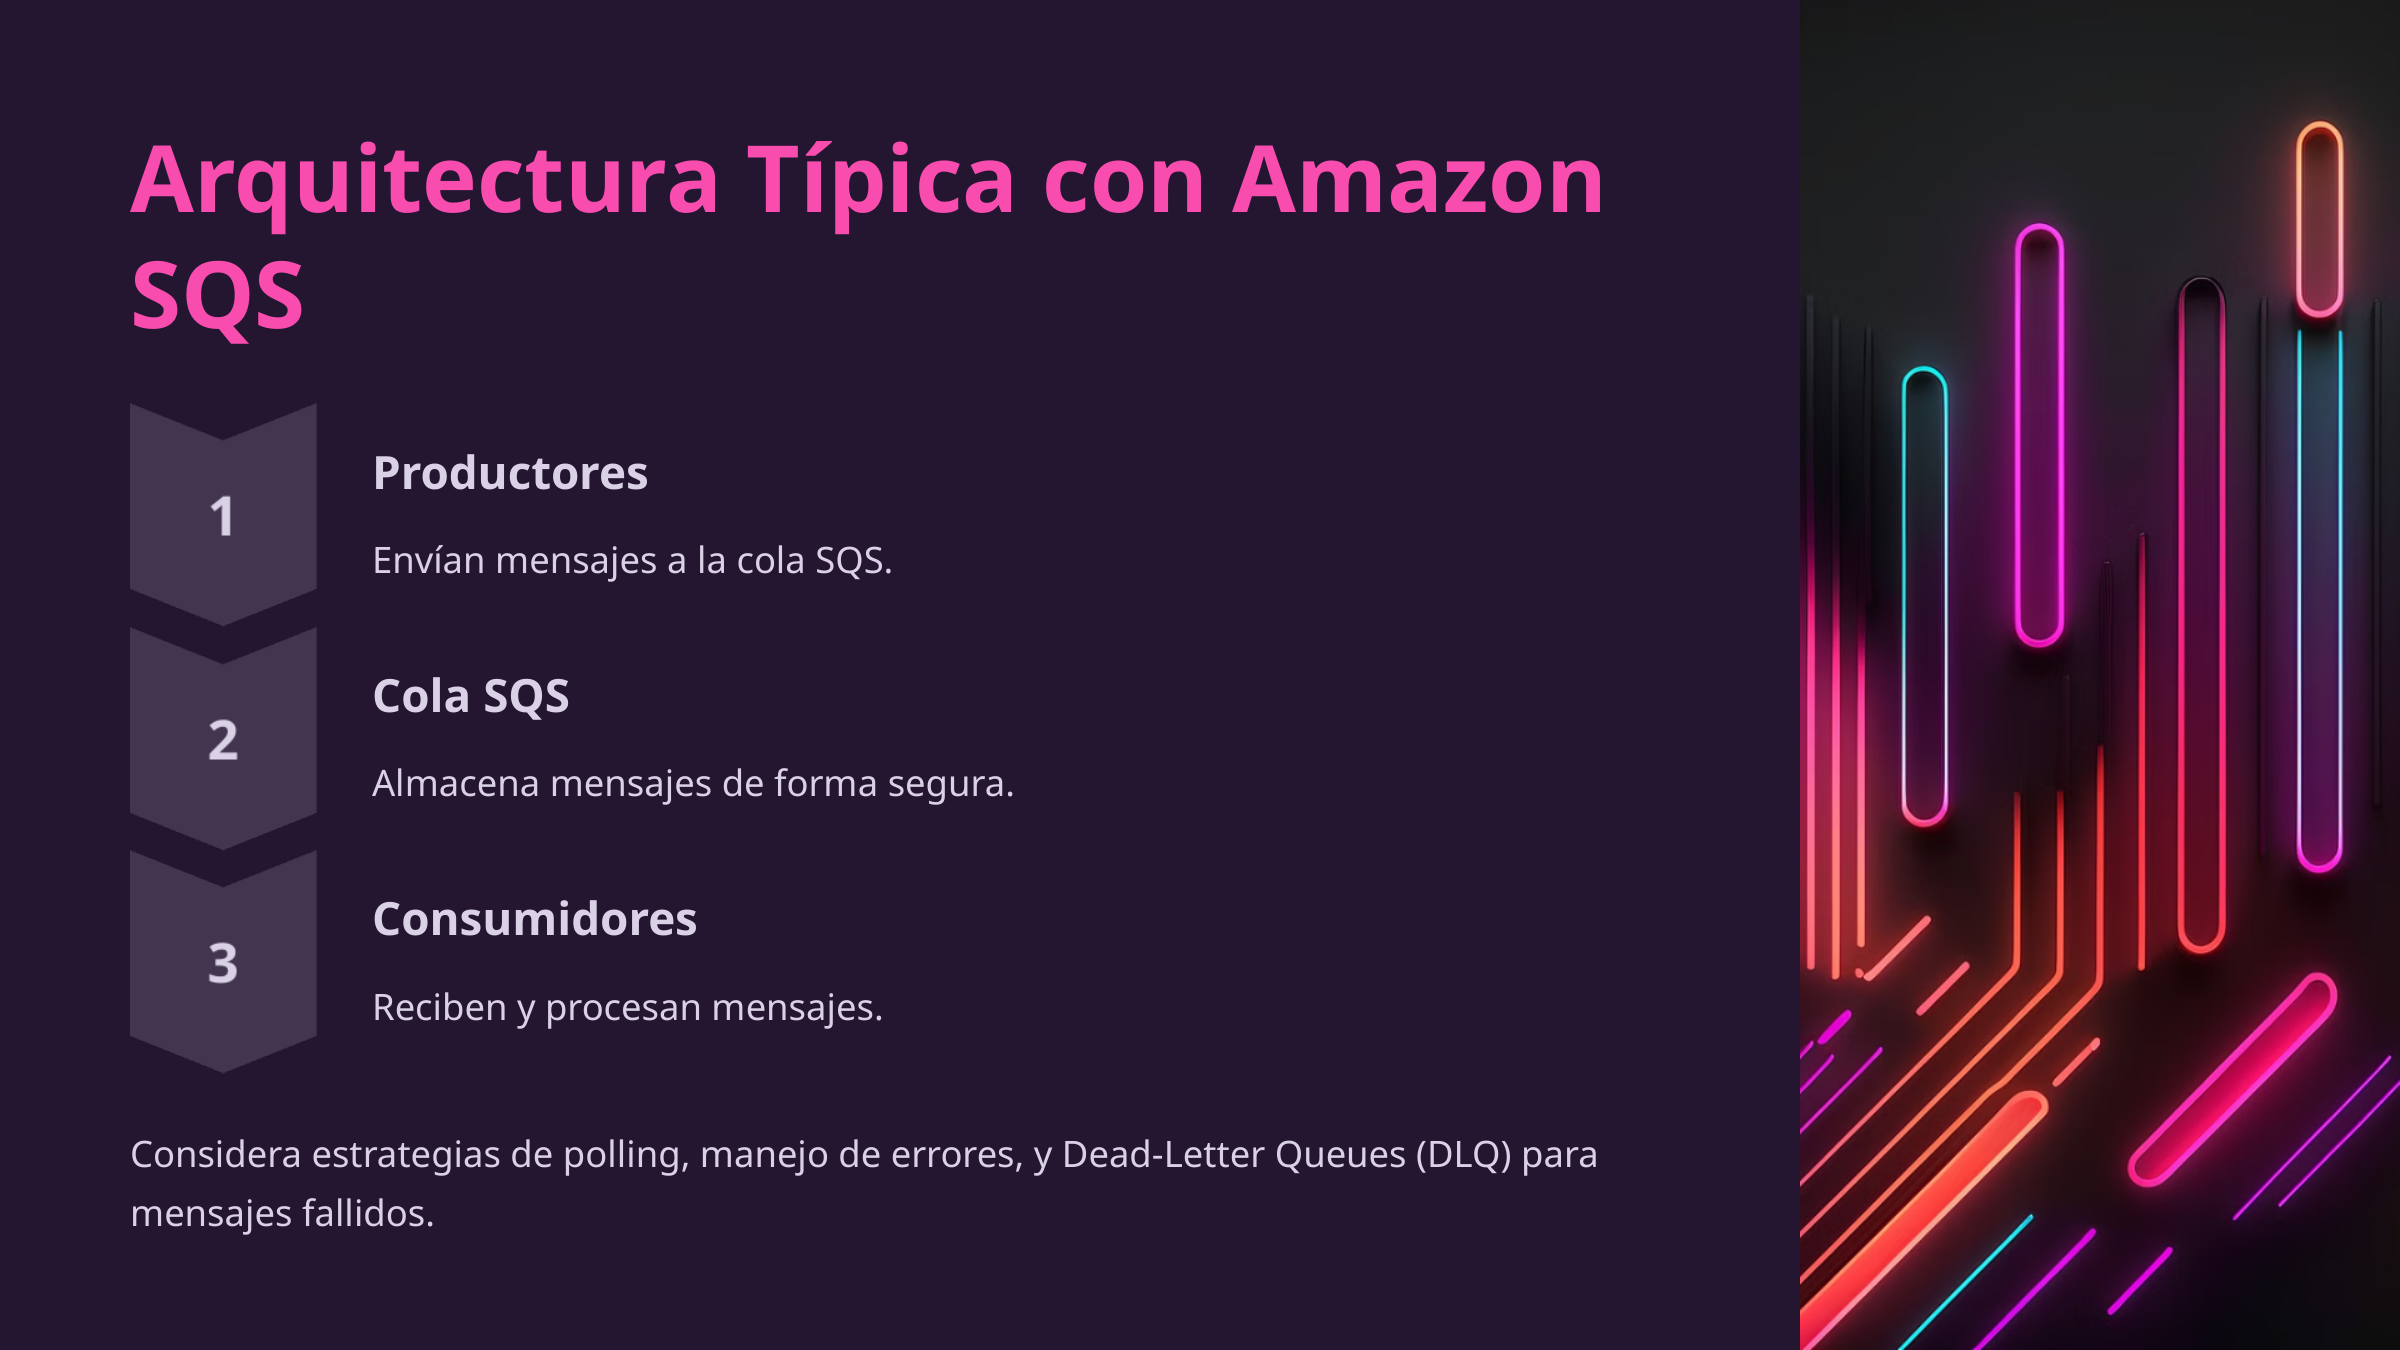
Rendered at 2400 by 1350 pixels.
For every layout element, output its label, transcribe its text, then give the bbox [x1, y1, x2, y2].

text_box Productores [371, 441, 838, 500]
text_box Cola SQS [371, 664, 838, 723]
text_box Consumidores [371, 887, 838, 946]
text_box Reciben y procesan mensajes. [372, 967, 1670, 1028]
text_box Arquitectura Típica con Amazon SQS [130, 115, 1670, 348]
text_box Considera estrategias de polling, manejo de errores, y Dead-Letter Queues (DLQ) para mensajes fallidos. [130, 1115, 1670, 1235]
picture [1799, 0, 2400, 1350]
text_box Almacena mensajes de forma segura. [372, 744, 1670, 805]
picture [130, 403, 317, 1074]
text_box Envían mensajes a la cola SQS. [372, 521, 1670, 581]
